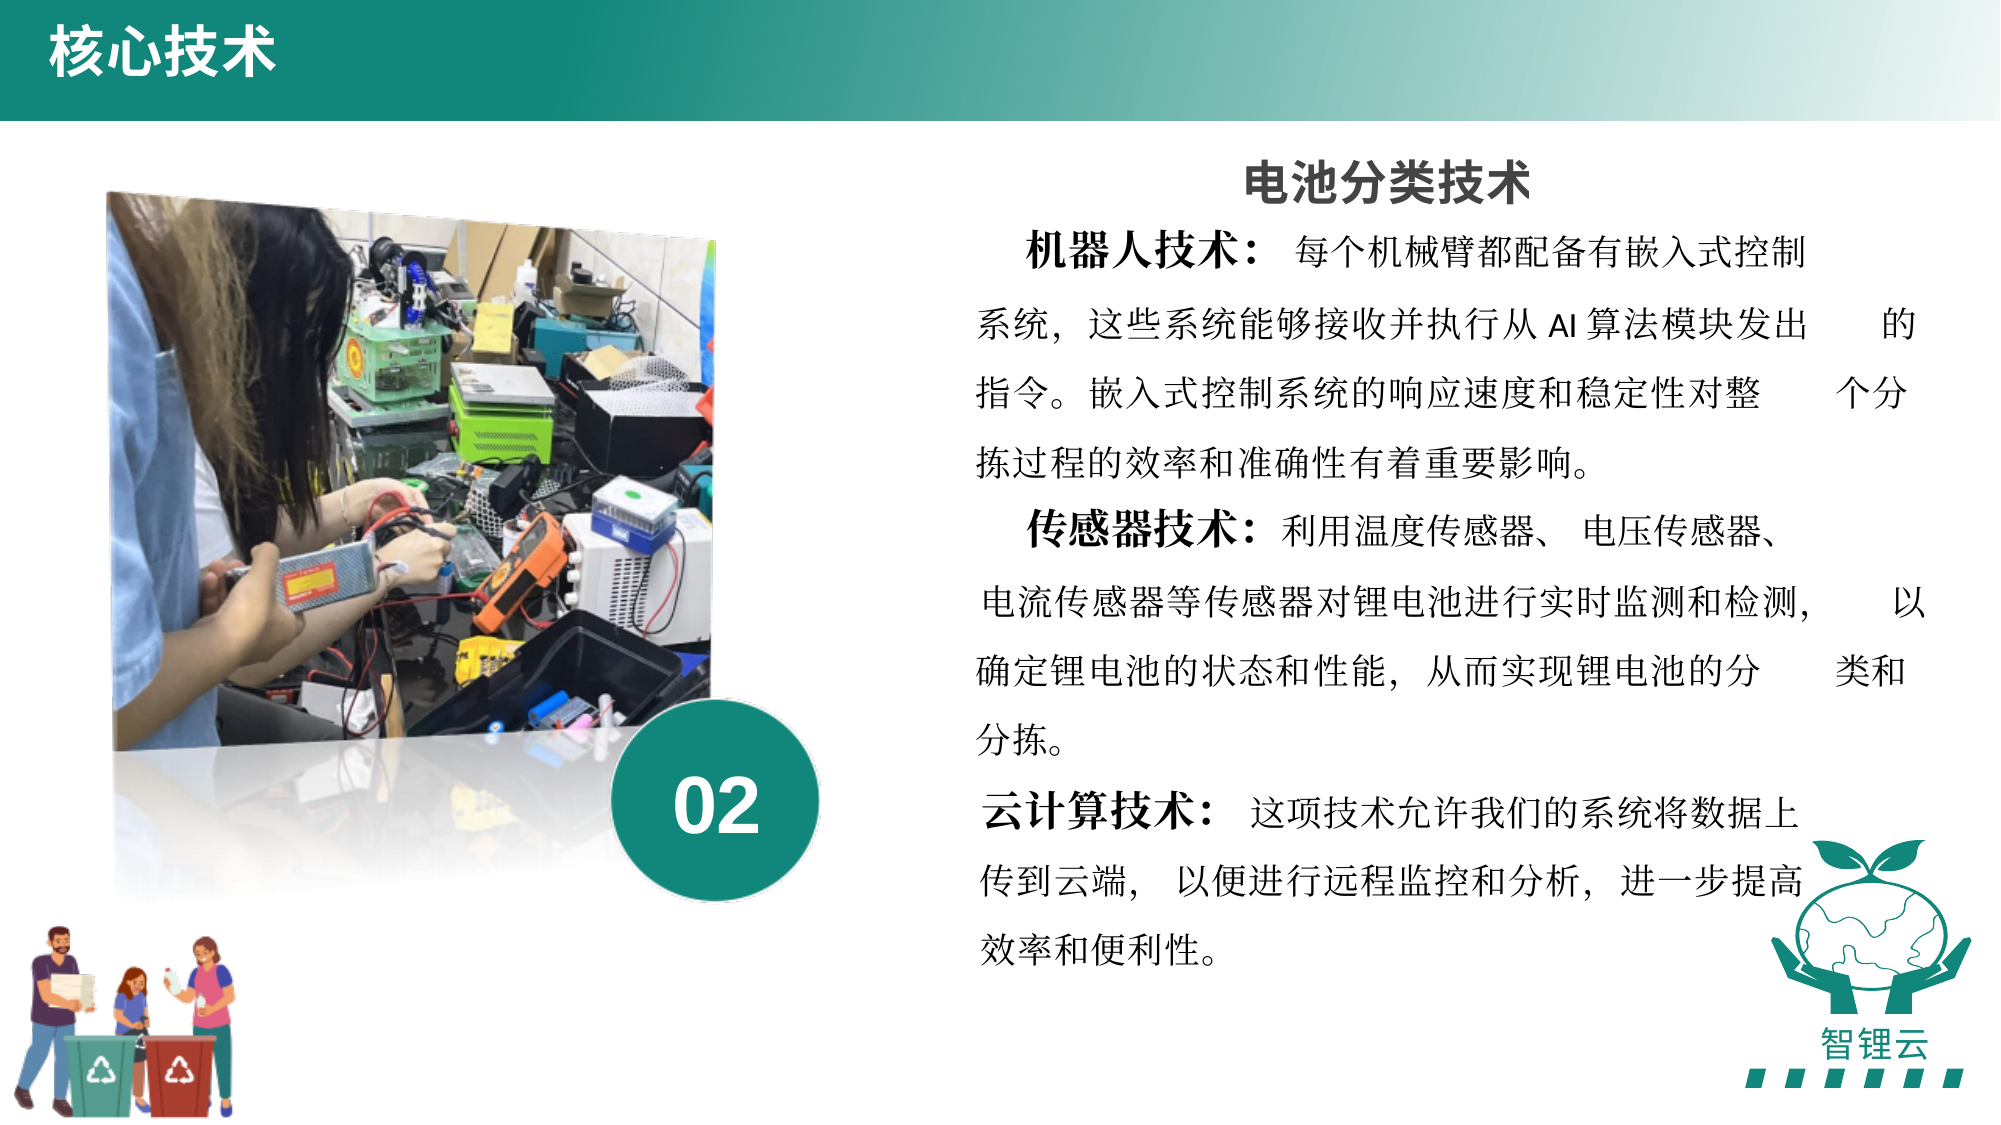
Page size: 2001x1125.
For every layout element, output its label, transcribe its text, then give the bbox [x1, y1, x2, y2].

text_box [0, 0, 2000, 121]
text_box [1784, 1068, 1806, 1088]
text_box [1903, 1068, 1925, 1088]
text_box [1942, 1068, 1964, 1088]
text_box [1824, 1068, 1846, 1088]
picture [14, 189, 822, 1125]
text_box [1863, 1068, 1885, 1088]
text_box [1930, 900, 1972, 987]
text_box 电池分类技术 机器人技术： 每个机械臂都配备有嵌入式控制 系统，这些系统能够接收并执行从AI算法模块发出 的指令。嵌入式控制系统的响应速度和稳定性对整 个分拣过程的效率和准确性有着重要影响。 传感器技术：利用温度传感器、 电压传感器、 电流传感器等传感器对锂电池进行实时监测和检测， 以确定锂电池的状态和性能，从而实现锂电池的分 类和分拣。 云计算技术： 这项技术允许我们的系统将数据上 传到云端， 以便进行远程监控和分析，进一步提高 效率和便利性。 智锂云 [973, 156, 1930, 1067]
text_box [1745, 1068, 1767, 1088]
